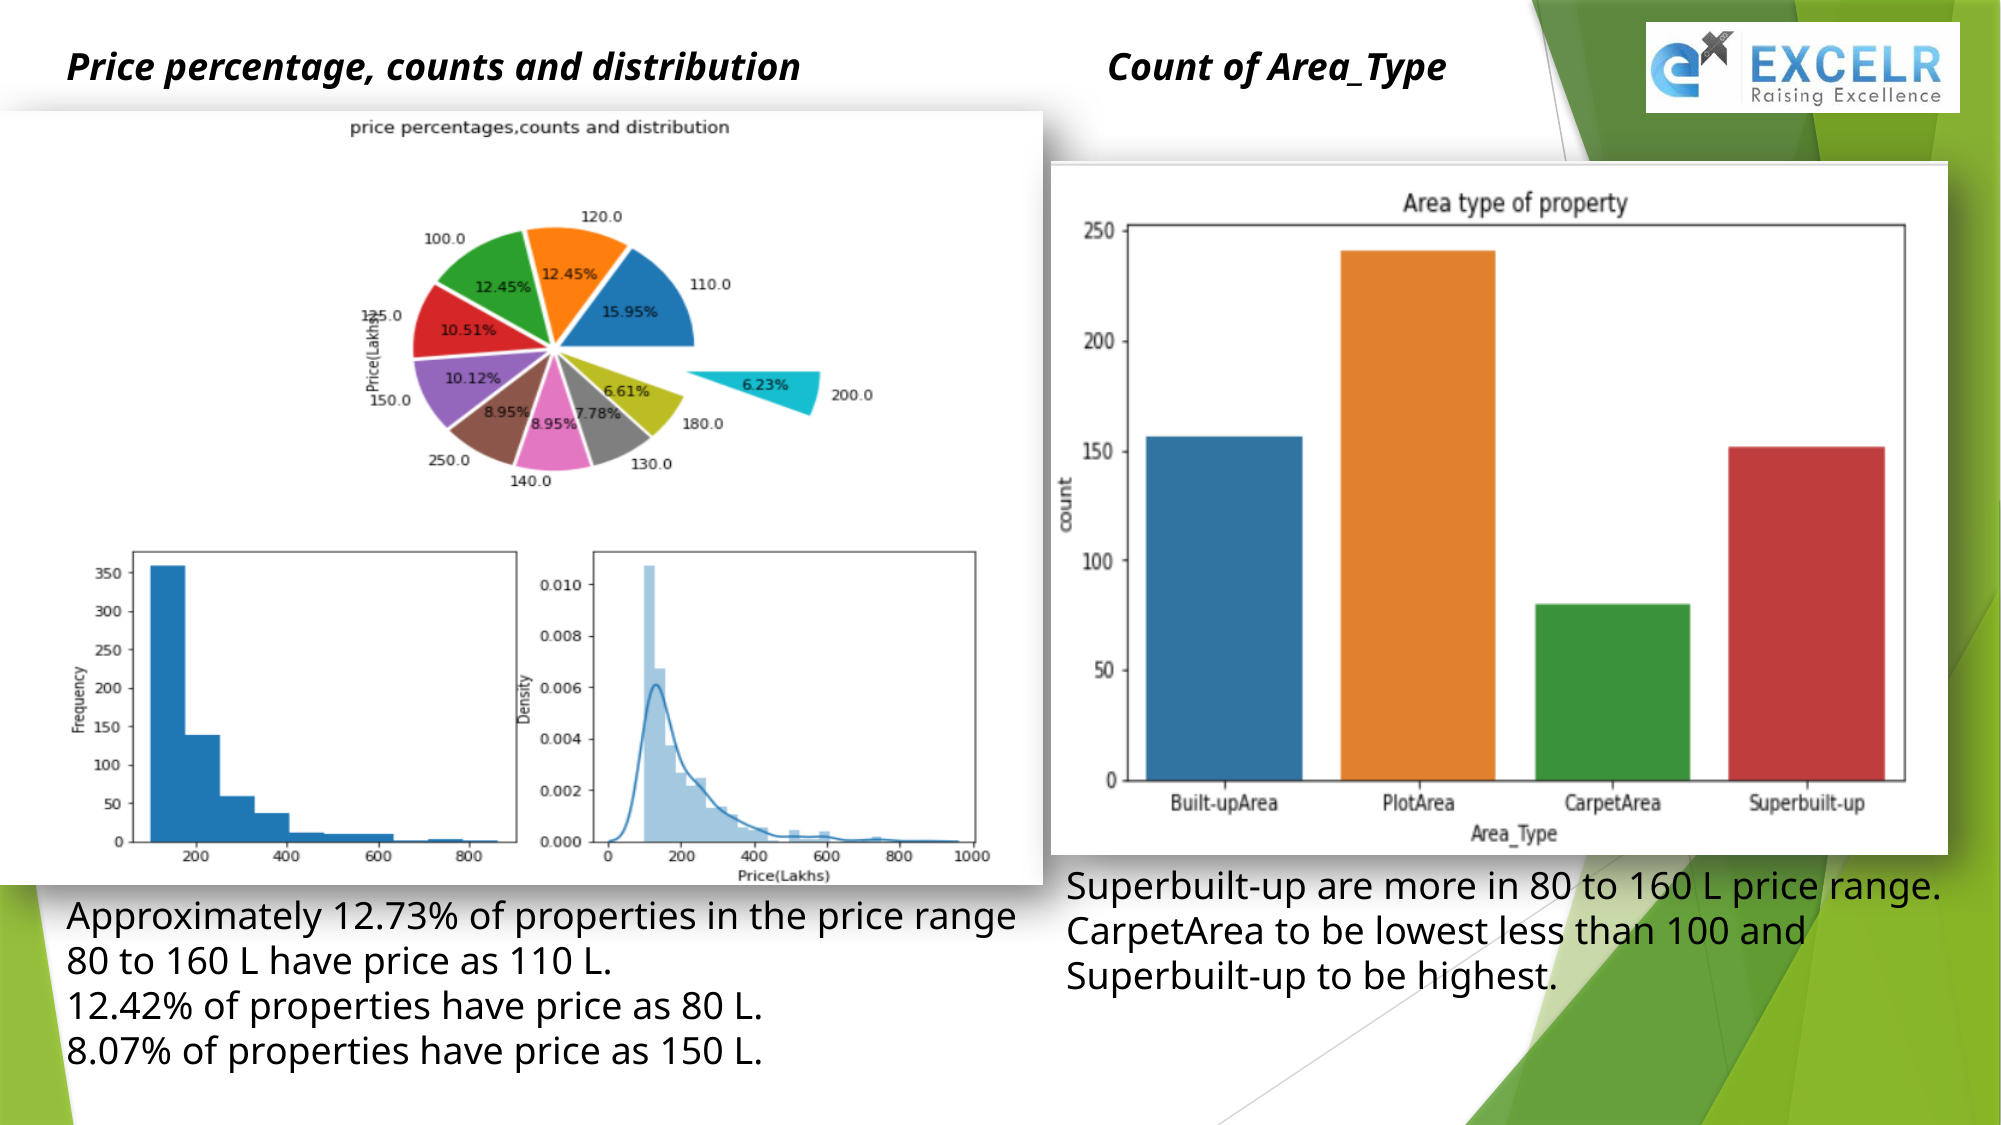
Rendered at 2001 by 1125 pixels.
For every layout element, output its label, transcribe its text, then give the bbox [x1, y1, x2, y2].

text_box Superbuilt-up are more in 80 to 160 L price range. CarpetArea to be lowest less than 100 and Superbuilt-up to be highest. [1051, 854, 2000, 1005]
text_box Approximately 12.73% of properties in the price range 80 to 160 L have price as 110 L. 12.42% of properties have price as 80 L. 8.07% of properties have price as 150 L. [51, 884, 1052, 1080]
picture [0, 110, 1043, 886]
text_box Price percentage, counts and distribution [51, 35, 1053, 140]
text_box Count of Area_Type [1092, 35, 2000, 95]
picture [1050, 161, 1949, 855]
